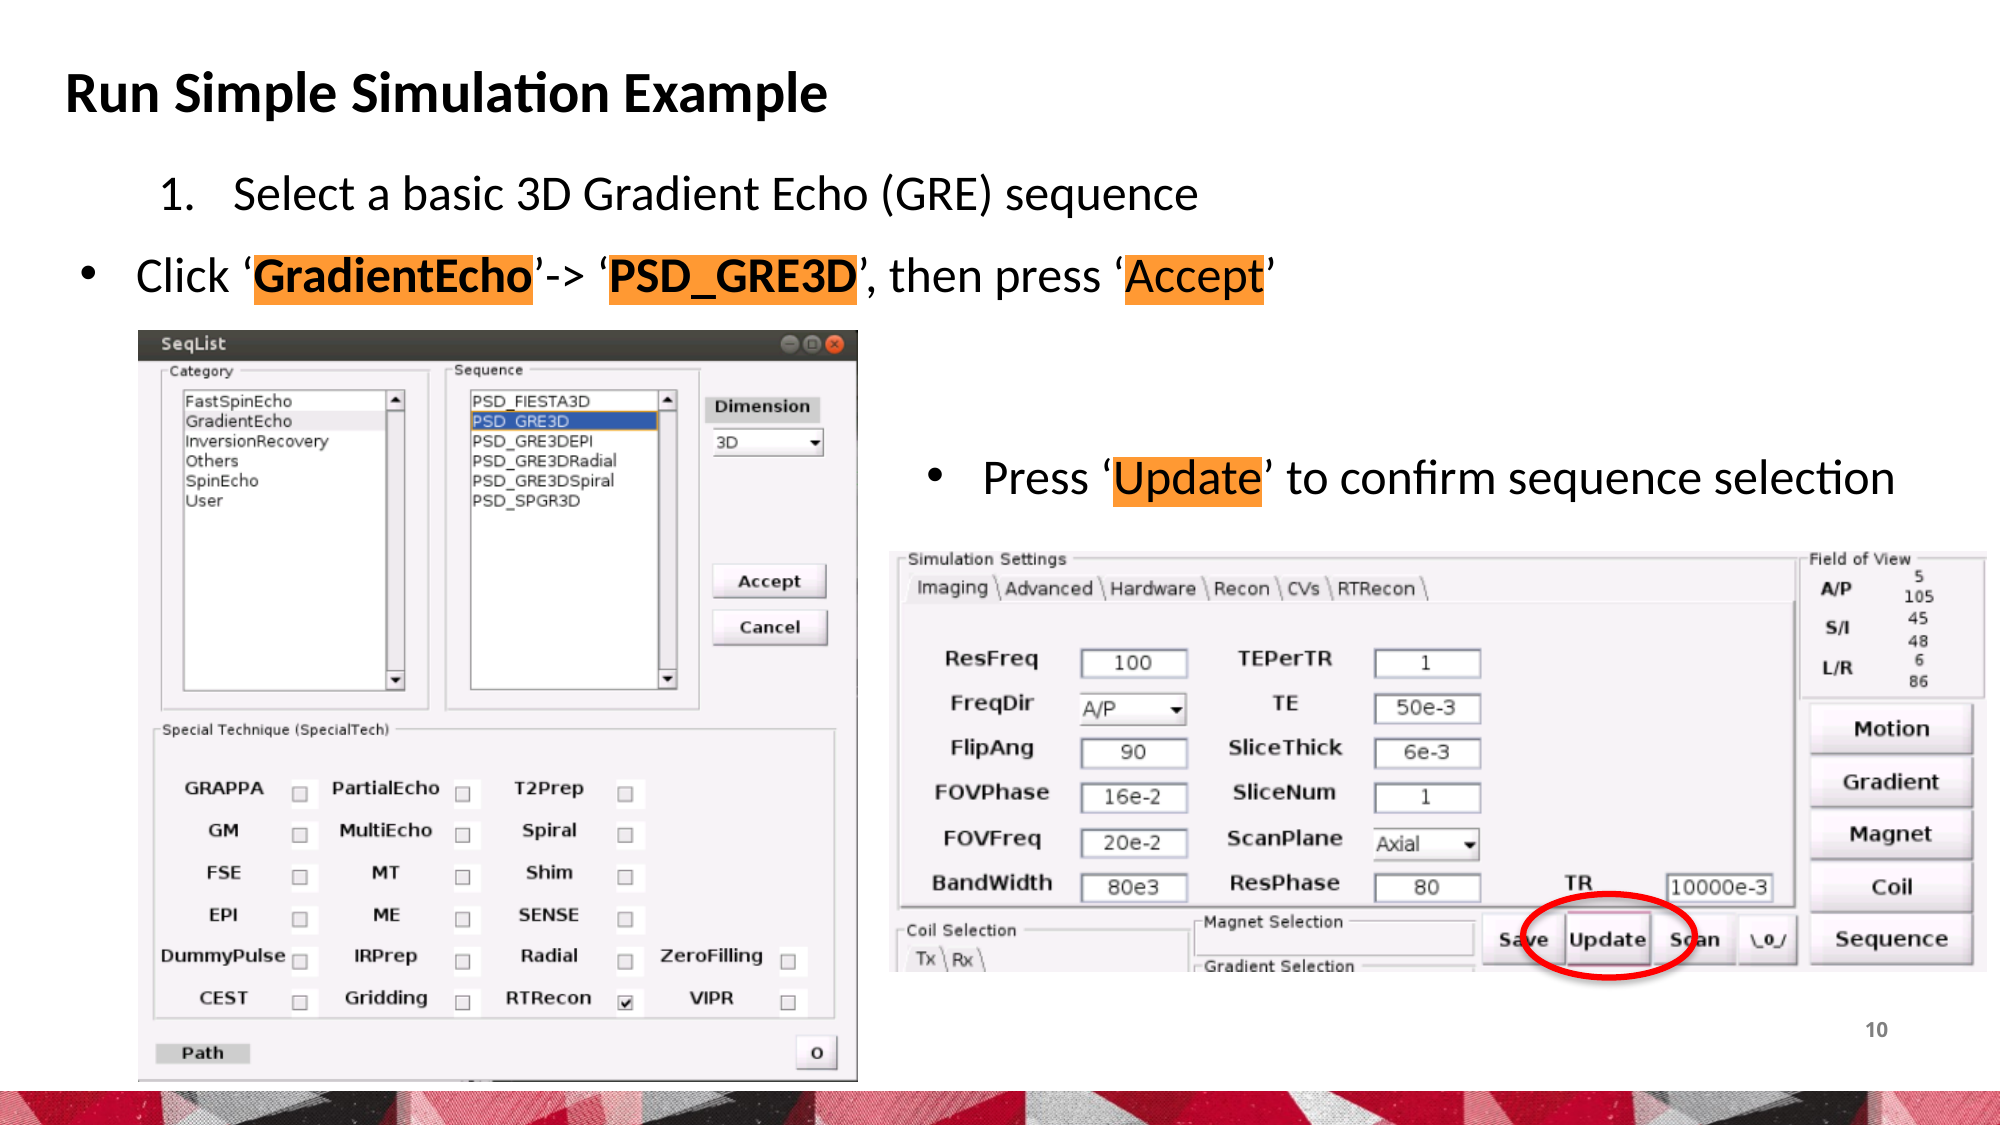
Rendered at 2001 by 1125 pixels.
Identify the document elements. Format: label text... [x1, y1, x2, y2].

picture [0, 1091, 2000, 1125]
text_box Select a basic 3D Gradient Echo (GRE) sequence [143, 153, 1215, 229]
picture [138, 330, 858, 1082]
text_box Run Simple Simulation Example [50, 46, 1176, 132]
picture [889, 550, 1987, 972]
text_box Click ‘GradientEcho’-> ‘PSD_GRE3D’, then press ‘Accept’ [64, 235, 1438, 310]
text_box Press ‘Update’ to confirm sequence selection [911, 437, 1965, 512]
